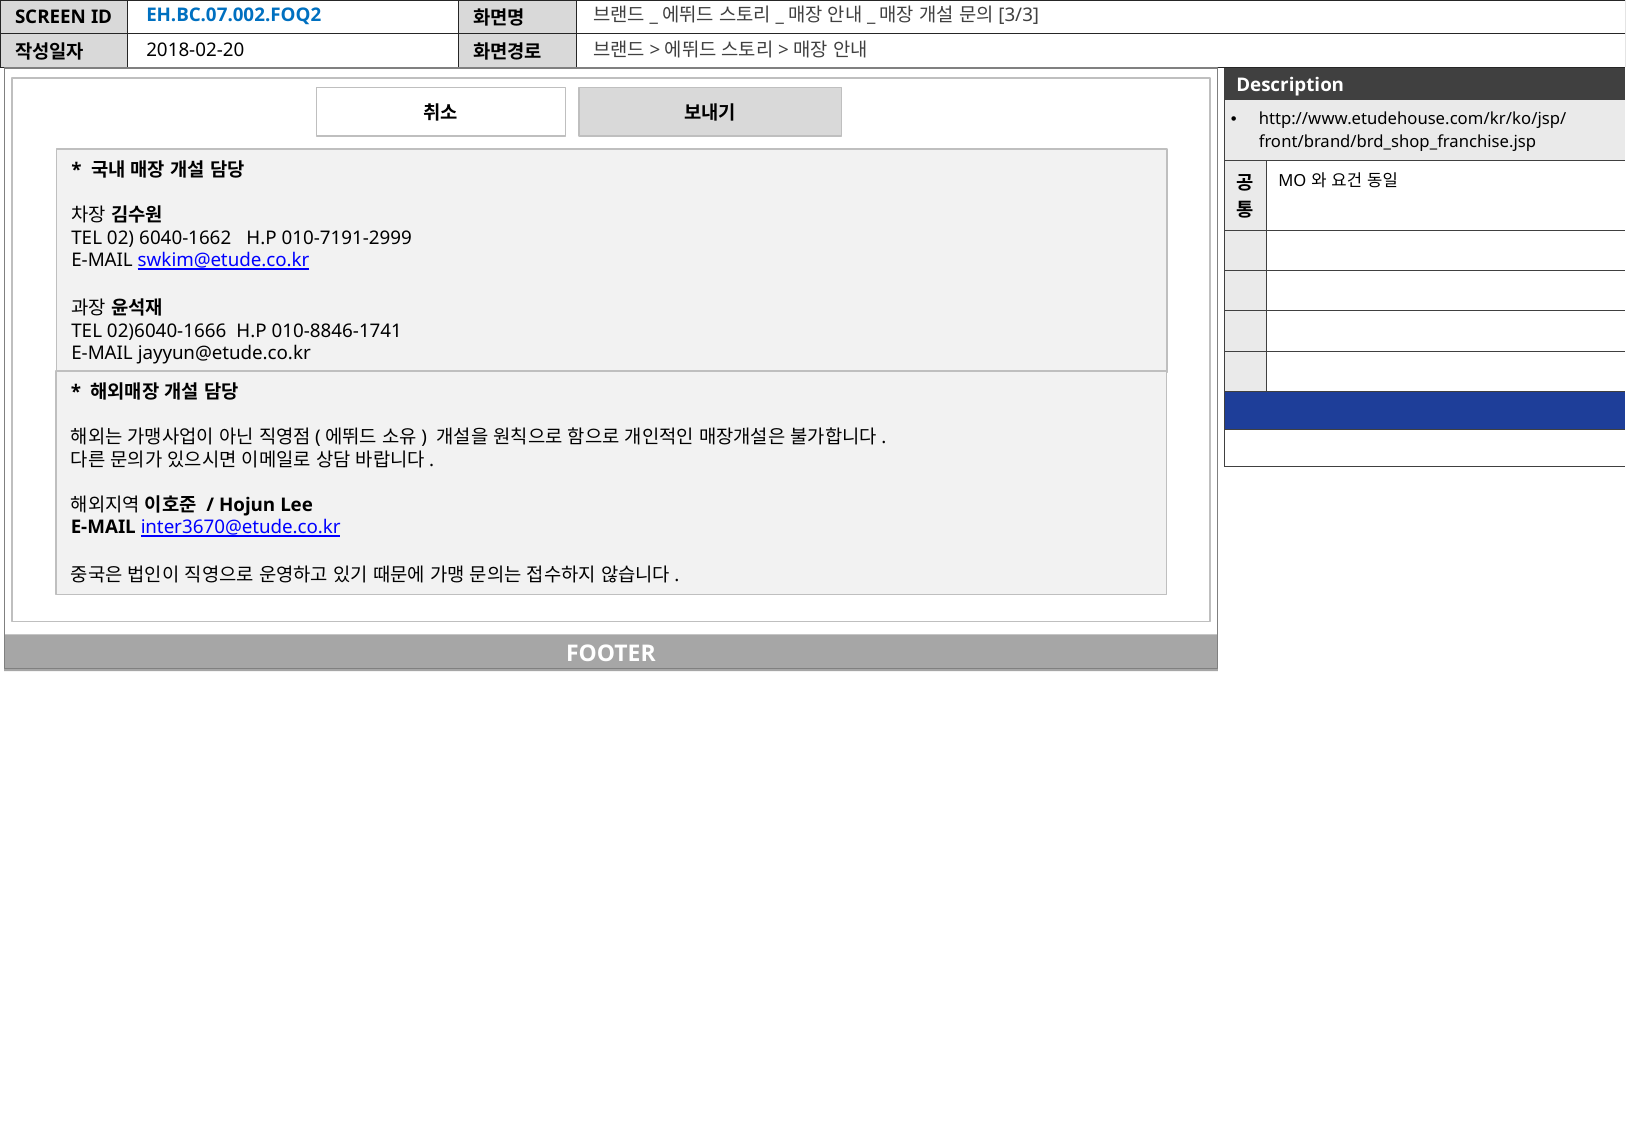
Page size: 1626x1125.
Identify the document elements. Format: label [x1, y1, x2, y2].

table_cell [1267, 311, 1625, 351]
table_cell [1267, 231, 1625, 270]
table_cell [1225, 430, 1625, 466]
table_cell [1225, 311, 1266, 351]
table_cell [1225, 231, 1266, 270]
table_cell [1225, 392, 1625, 429]
table_cell [1225, 352, 1266, 391]
table_cell [1225, 271, 1266, 310]
table_header [1225, 69, 1625, 99]
table_cell [1267, 161, 1625, 230]
list [131, 2, 459, 32]
list [578, 36, 1618, 63]
text_box [2, 36, 1220, 673]
list [578, 2, 1618, 29]
table_cell [1225, 161, 1266, 230]
table_cell [1267, 271, 1625, 310]
table_cell [1225, 100, 1625, 160]
table_cell [1267, 352, 1625, 391]
